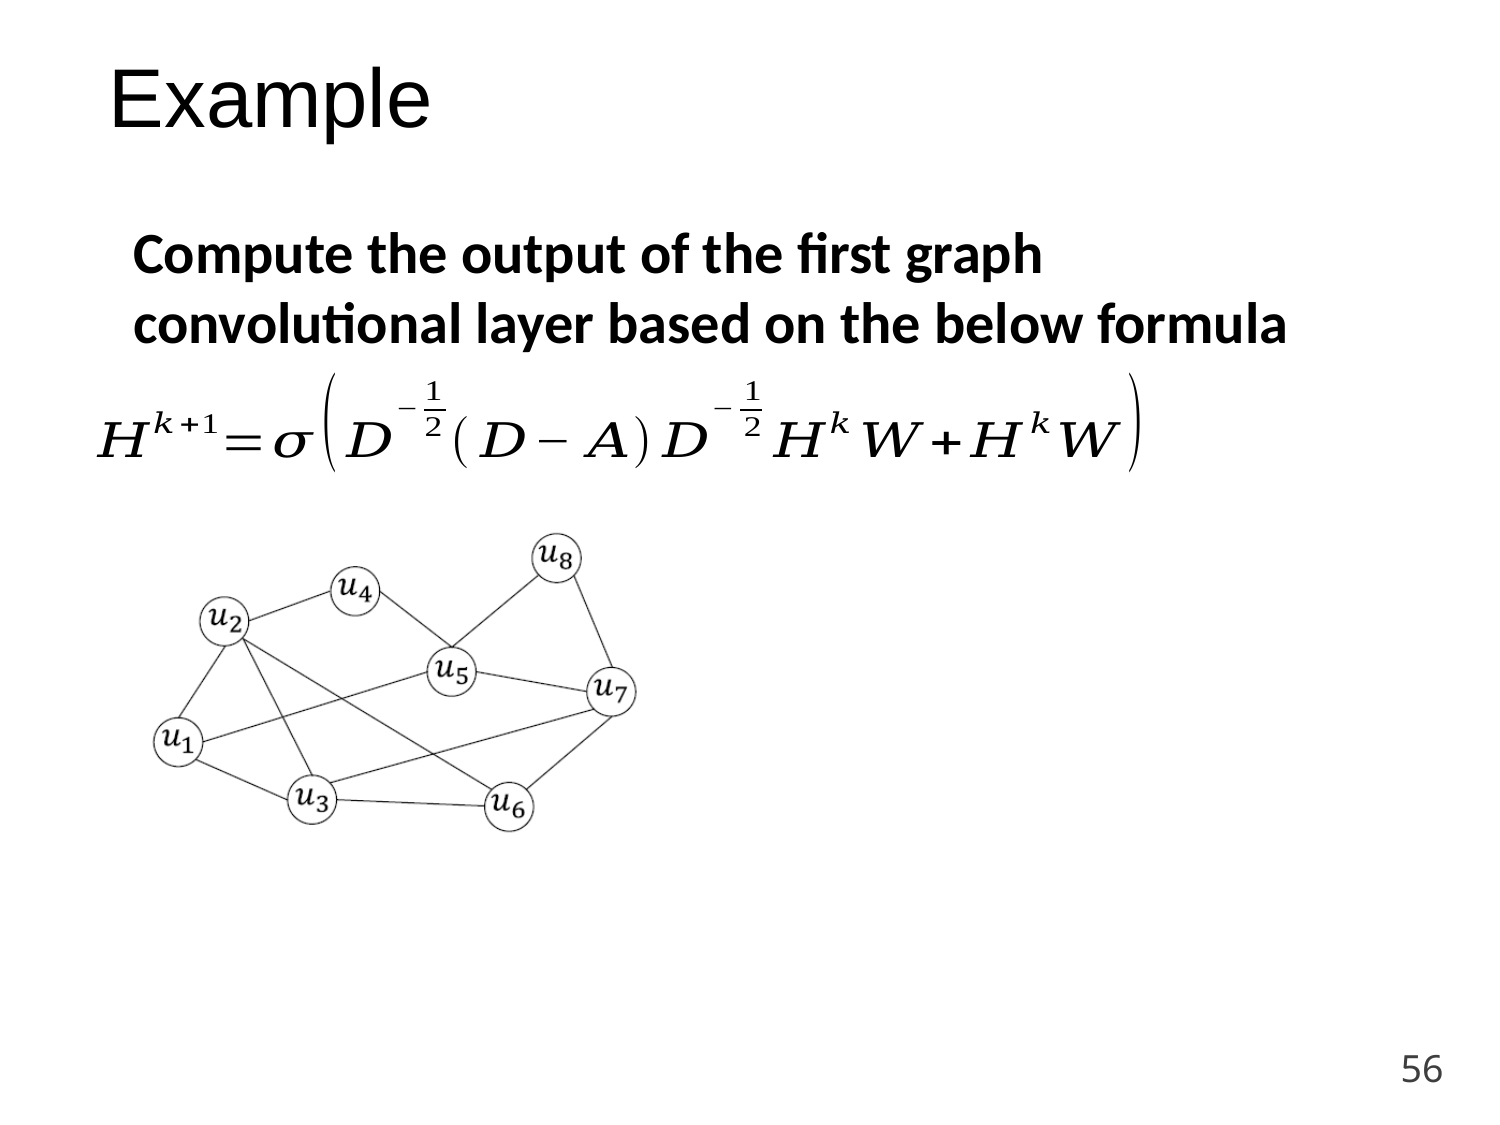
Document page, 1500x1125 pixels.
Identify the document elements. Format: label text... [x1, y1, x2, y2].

text_box 56 [1384, 1044, 1462, 1096]
picture [130, 520, 673, 843]
title Example [93, 42, 1388, 159]
text_box Compute the output of the first graph convolutional layer based on the below formula [118, 207, 1369, 363]
